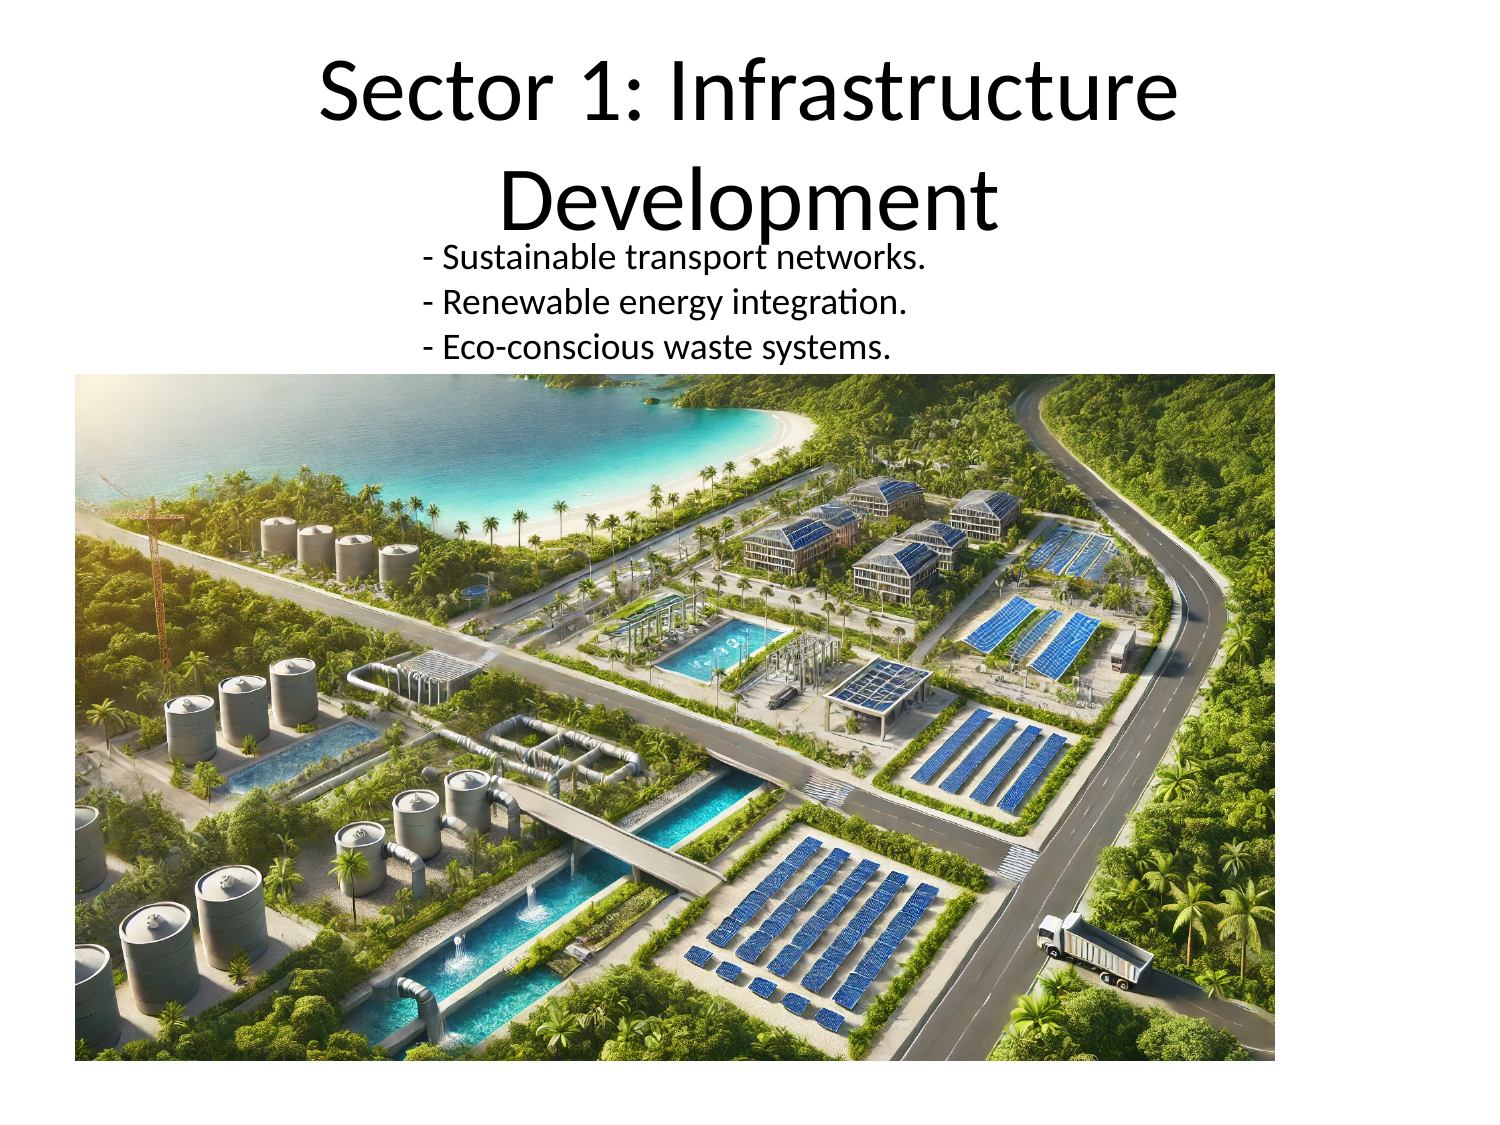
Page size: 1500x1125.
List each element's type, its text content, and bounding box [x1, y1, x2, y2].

text_box - Sustainable transport networks. - Renewable energy integration. - Eco-conscious waste systems. [407, 224, 943, 373]
picture [74, 374, 1276, 1061]
title Sector 1: Infrastructure Development [75, 45, 1425, 233]
